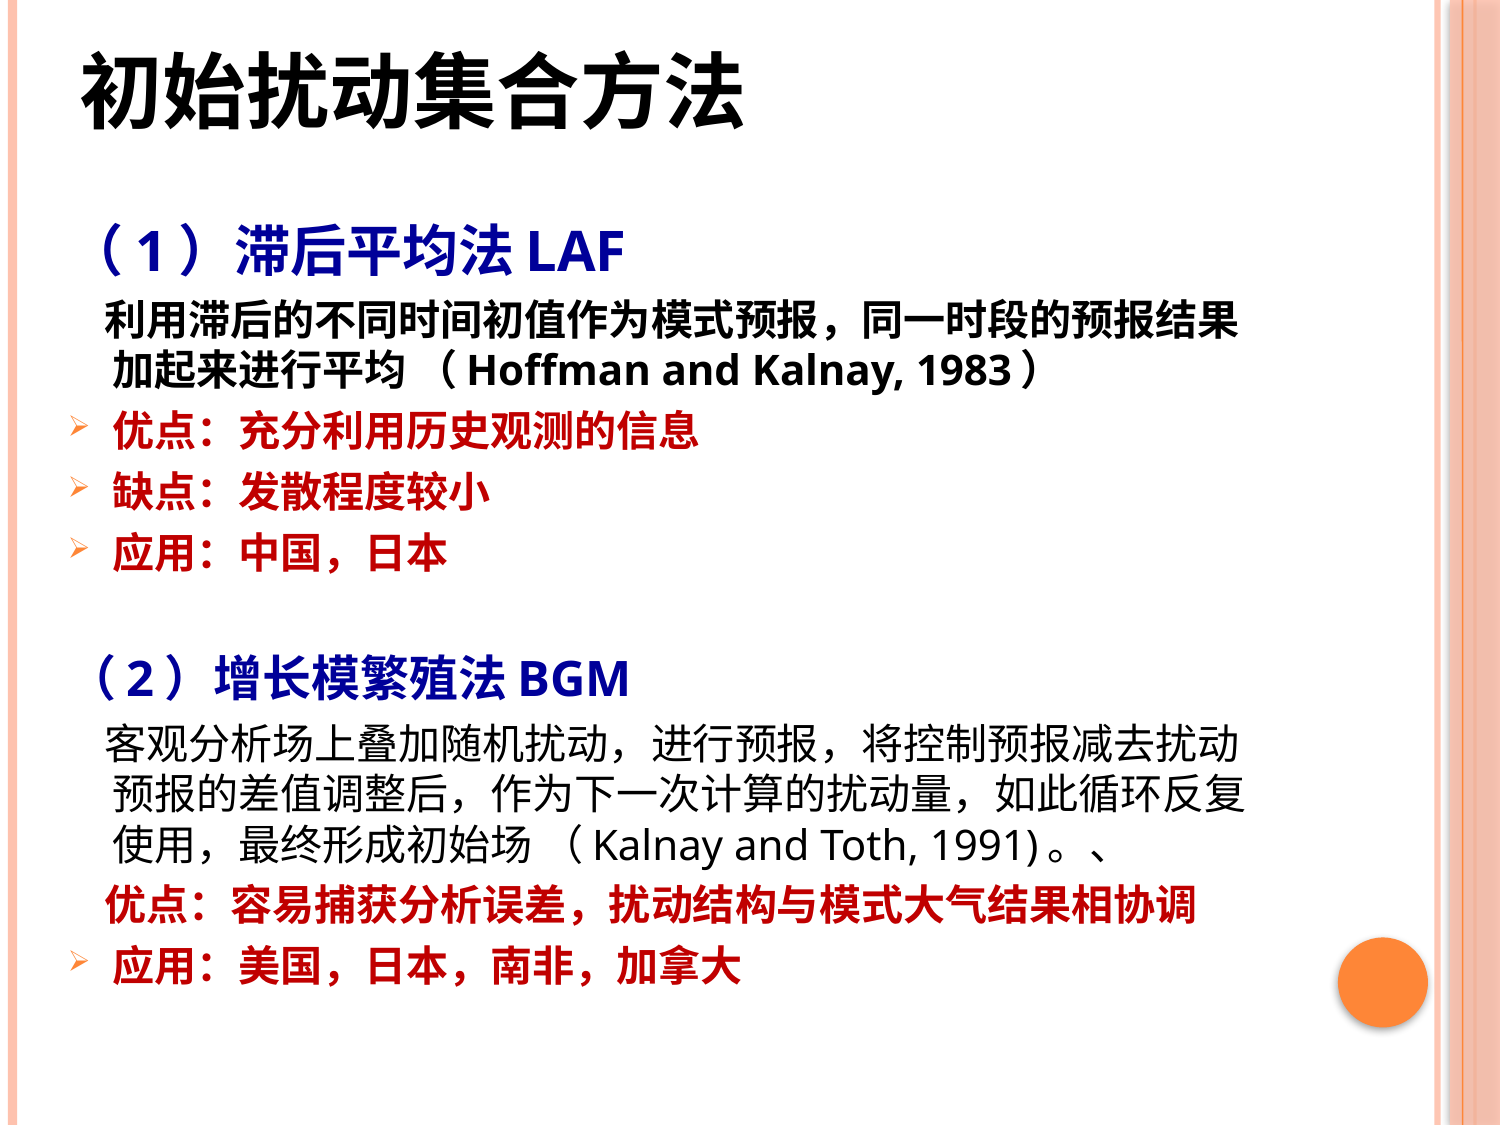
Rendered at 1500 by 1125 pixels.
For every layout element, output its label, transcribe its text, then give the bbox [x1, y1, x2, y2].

title 初始扰动集合方法 [64, 30, 1290, 147]
list （1）滞后平均法LAF 利用滞后的不同时间初值作为模式预报，同一时段的预报结果加起来进行平均 （Hoffman and Kalnay, 1983） 优点：充分利用历史观测的信息 缺点：发散程度较小 应用：中国，日本 （2）增长模繁殖法BGM 客观分析场上叠加随机扰动，进行预报，将控制预报减去扰动预报的差值调整后，作为下一次计算的扰动量，如此循环反复使用，最终形成初始场 （Kalnay and Toth, 1991)。、 优点：容易捕获分析误差，扰动结构与模式大气结果相协调 应用：美国，日本，南非，加拿大 [53, 208, 1279, 1008]
